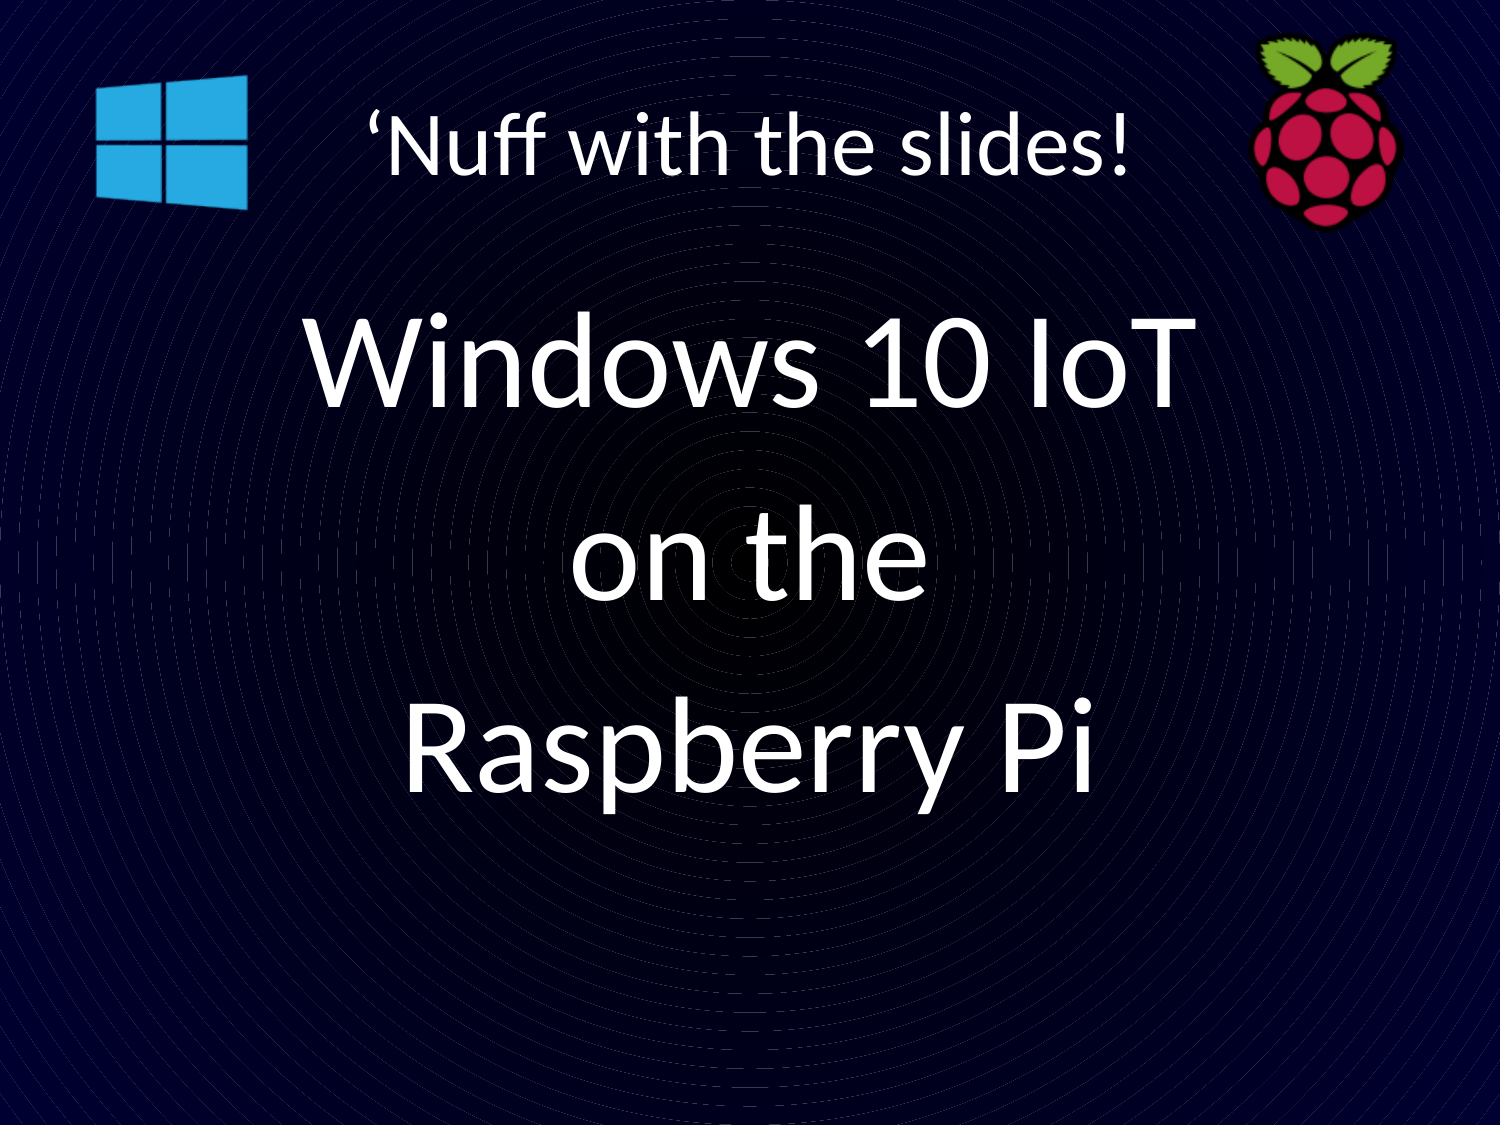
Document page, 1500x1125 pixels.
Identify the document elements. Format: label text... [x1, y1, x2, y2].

list Windows 10 IoT on the Raspberry Pi [75, 262, 1425, 1005]
picture [74, 55, 276, 257]
picture [1224, 32, 1426, 233]
title ‘Nuff with the slides! [75, 45, 1219, 233]
